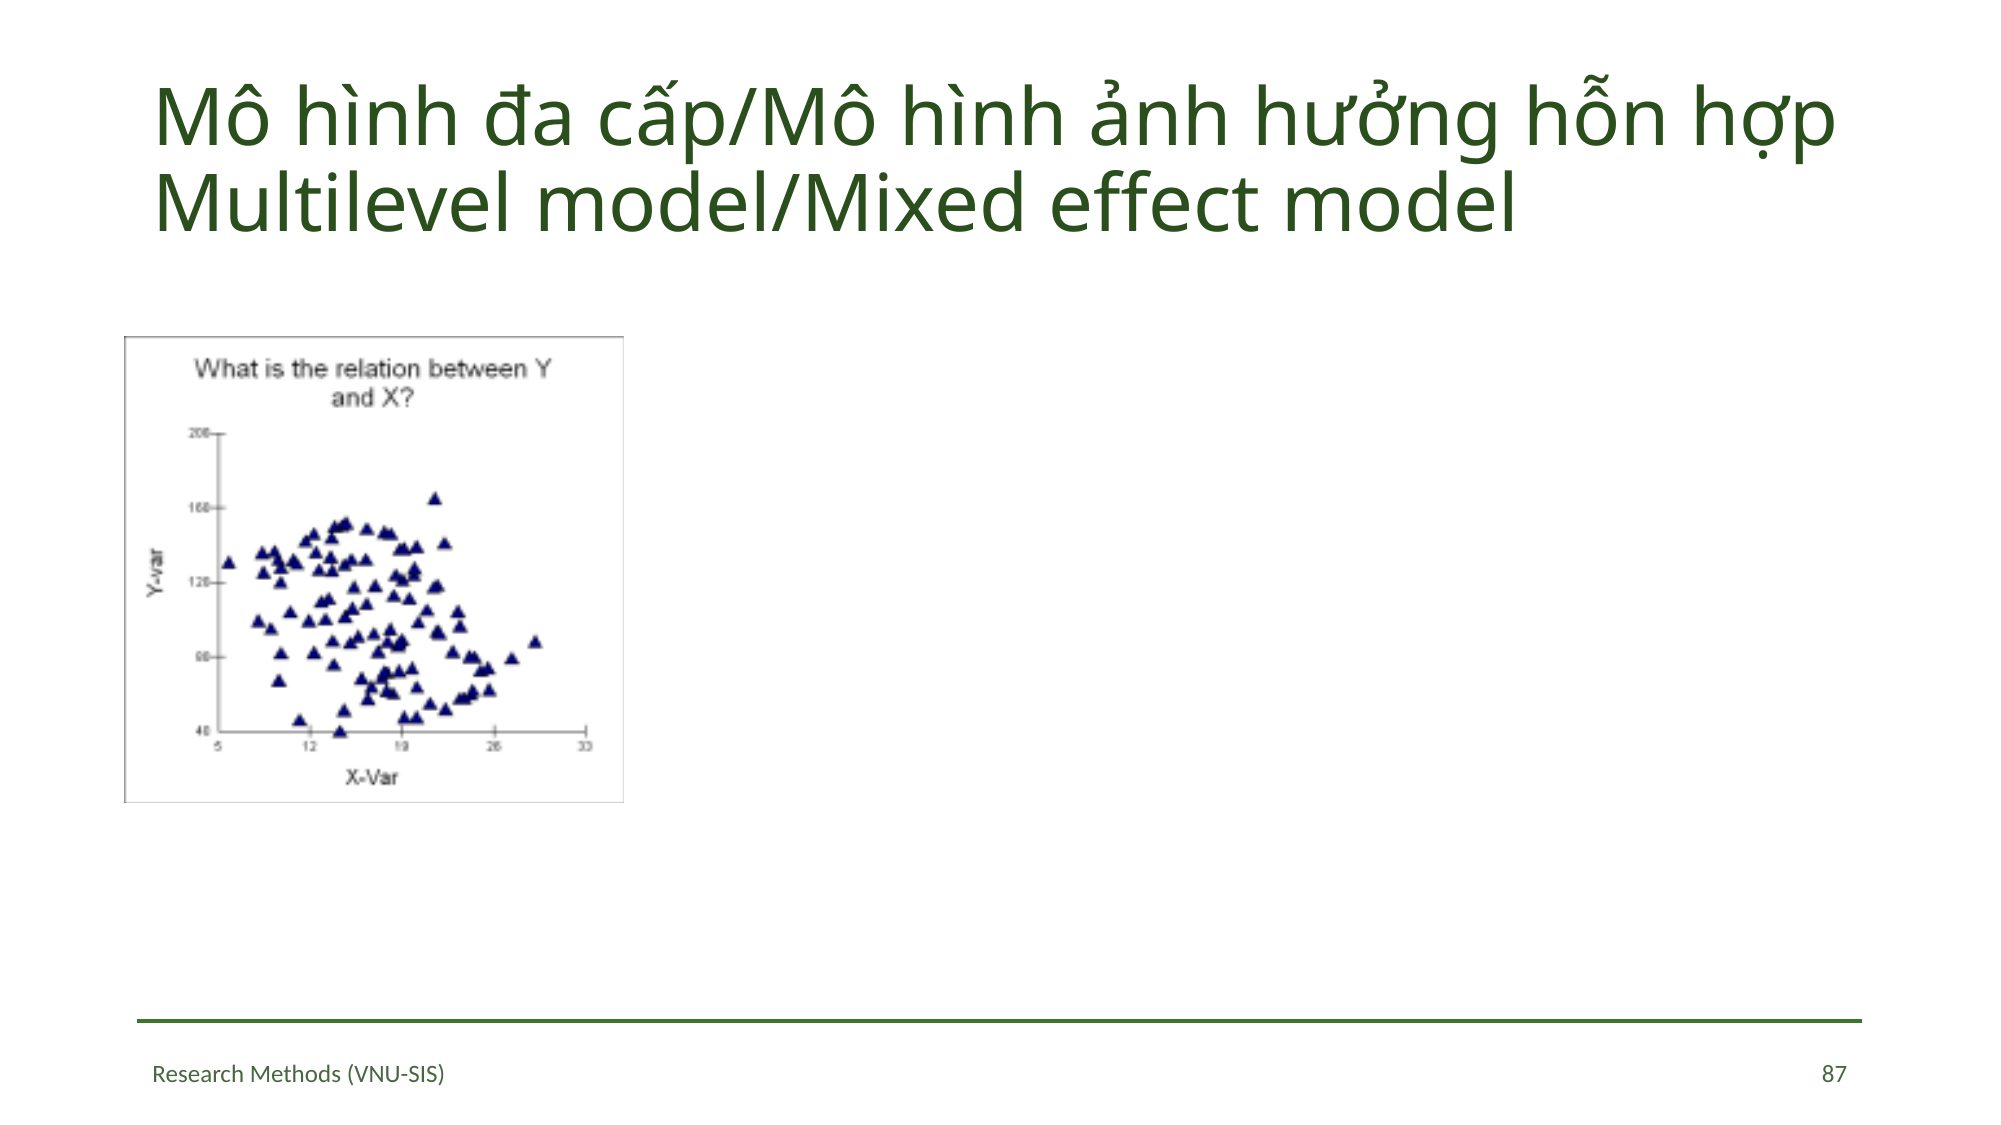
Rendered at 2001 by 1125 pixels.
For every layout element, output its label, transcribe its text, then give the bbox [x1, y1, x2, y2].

footer Research Methods (VNU-SIS) [137, 1042, 514, 1103]
slide_number 87 [1412, 1042, 1863, 1103]
title Mô hình đa cấp/Mô hình ảnh hưởng hỗn hợp Multilevel model/Mixed effect model [137, 59, 1863, 265]
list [124, 335, 624, 803]
